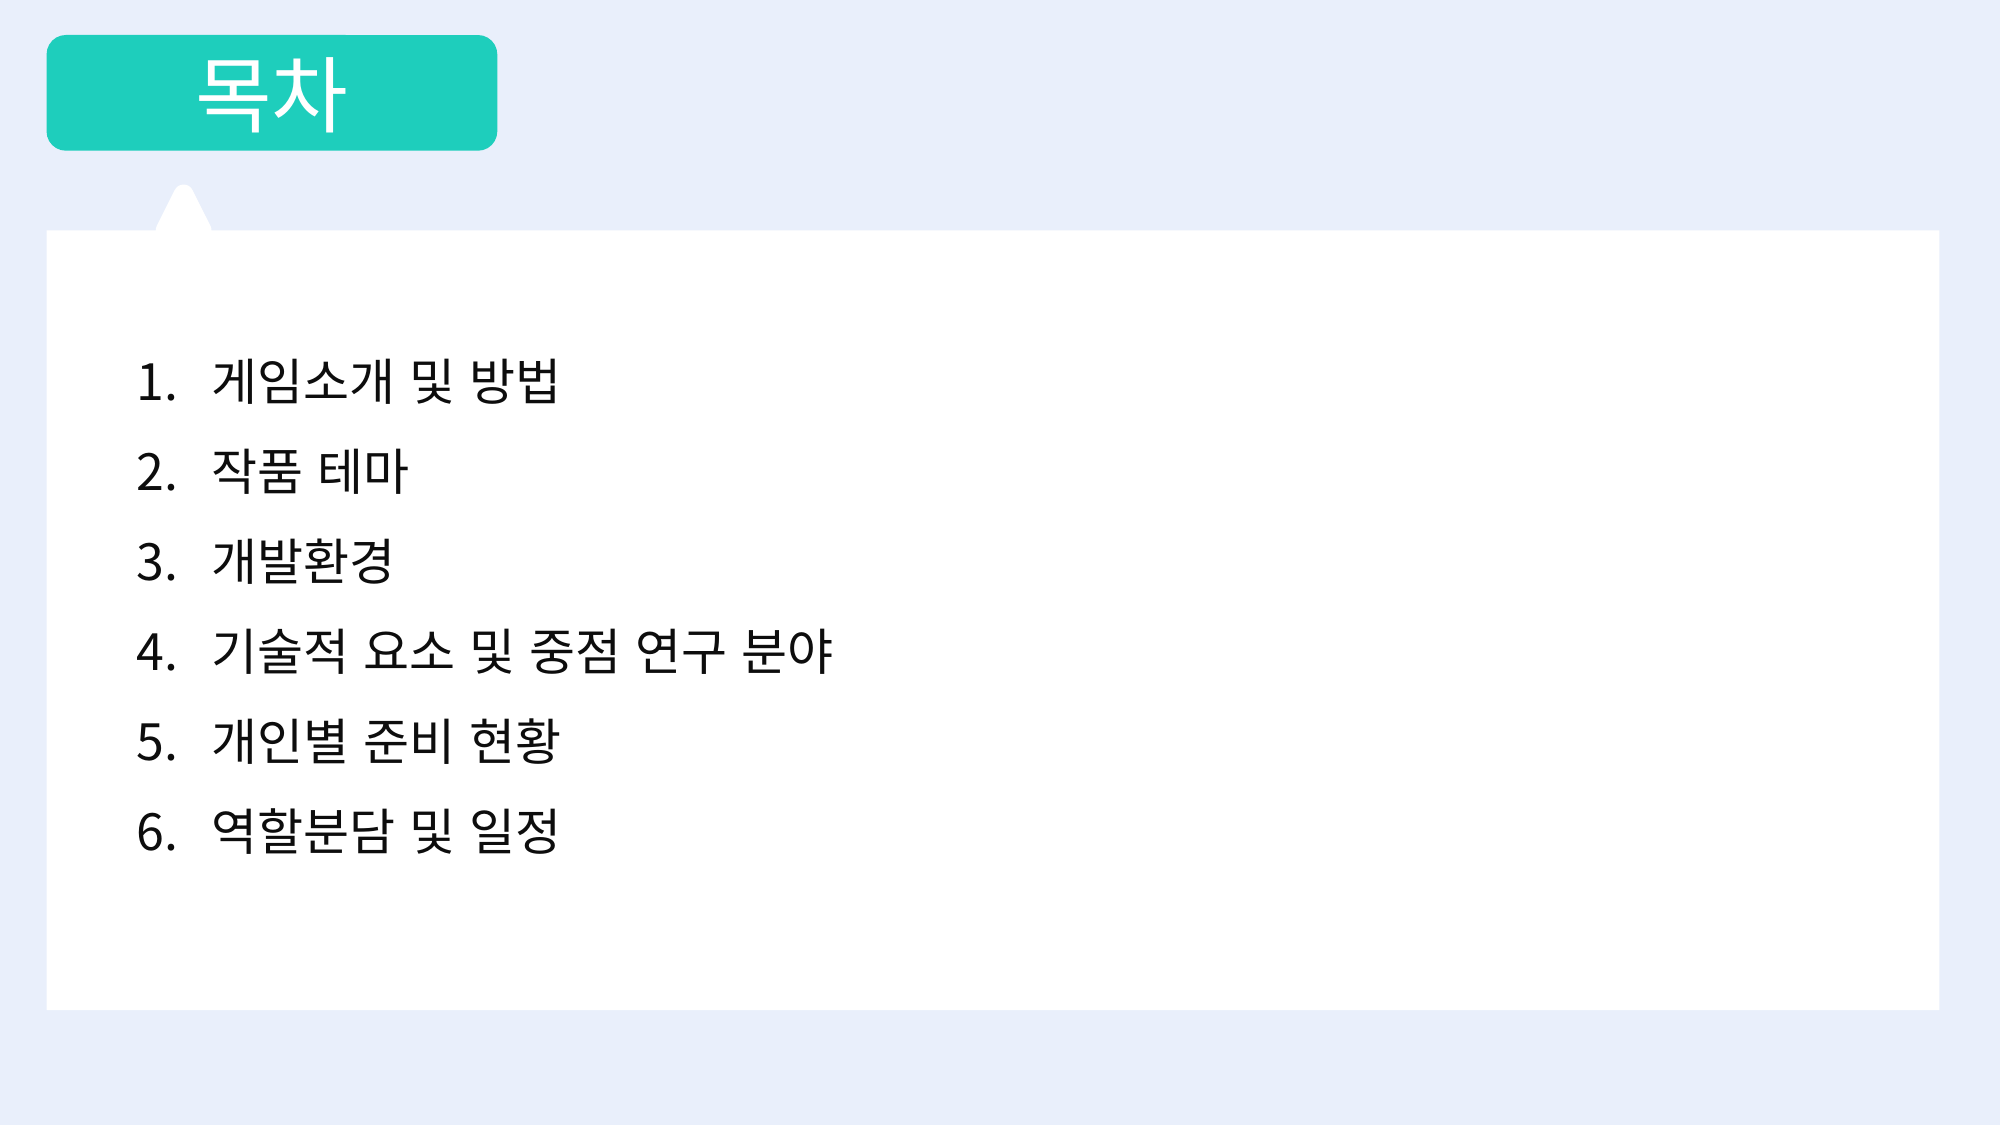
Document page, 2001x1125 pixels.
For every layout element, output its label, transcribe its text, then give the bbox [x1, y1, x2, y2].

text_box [46, 194, 1940, 1011]
text_box 목차 [45, 33, 499, 152]
